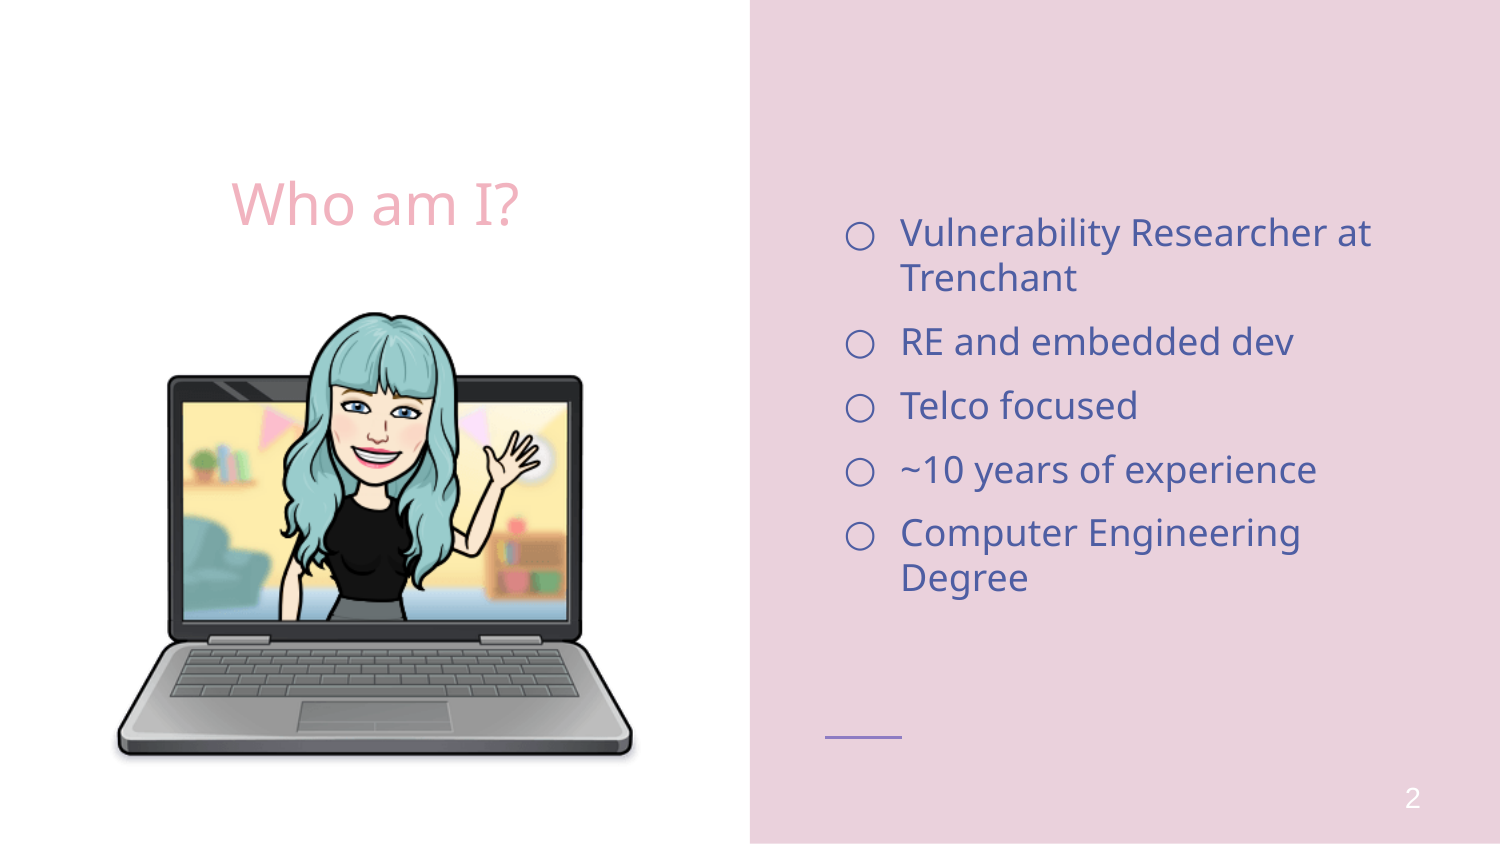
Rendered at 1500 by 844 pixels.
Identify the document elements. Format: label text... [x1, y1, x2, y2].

title Who am I? [43, 152, 708, 446]
list Vulnerability Researcher at Trenchant RE and embedded dev Telco focused ~10 years of experience Computer Engineering Degree [810, 118, 1440, 725]
picture [109, 259, 641, 791]
slide_number ‹#› [1389, 764, 1480, 830]
